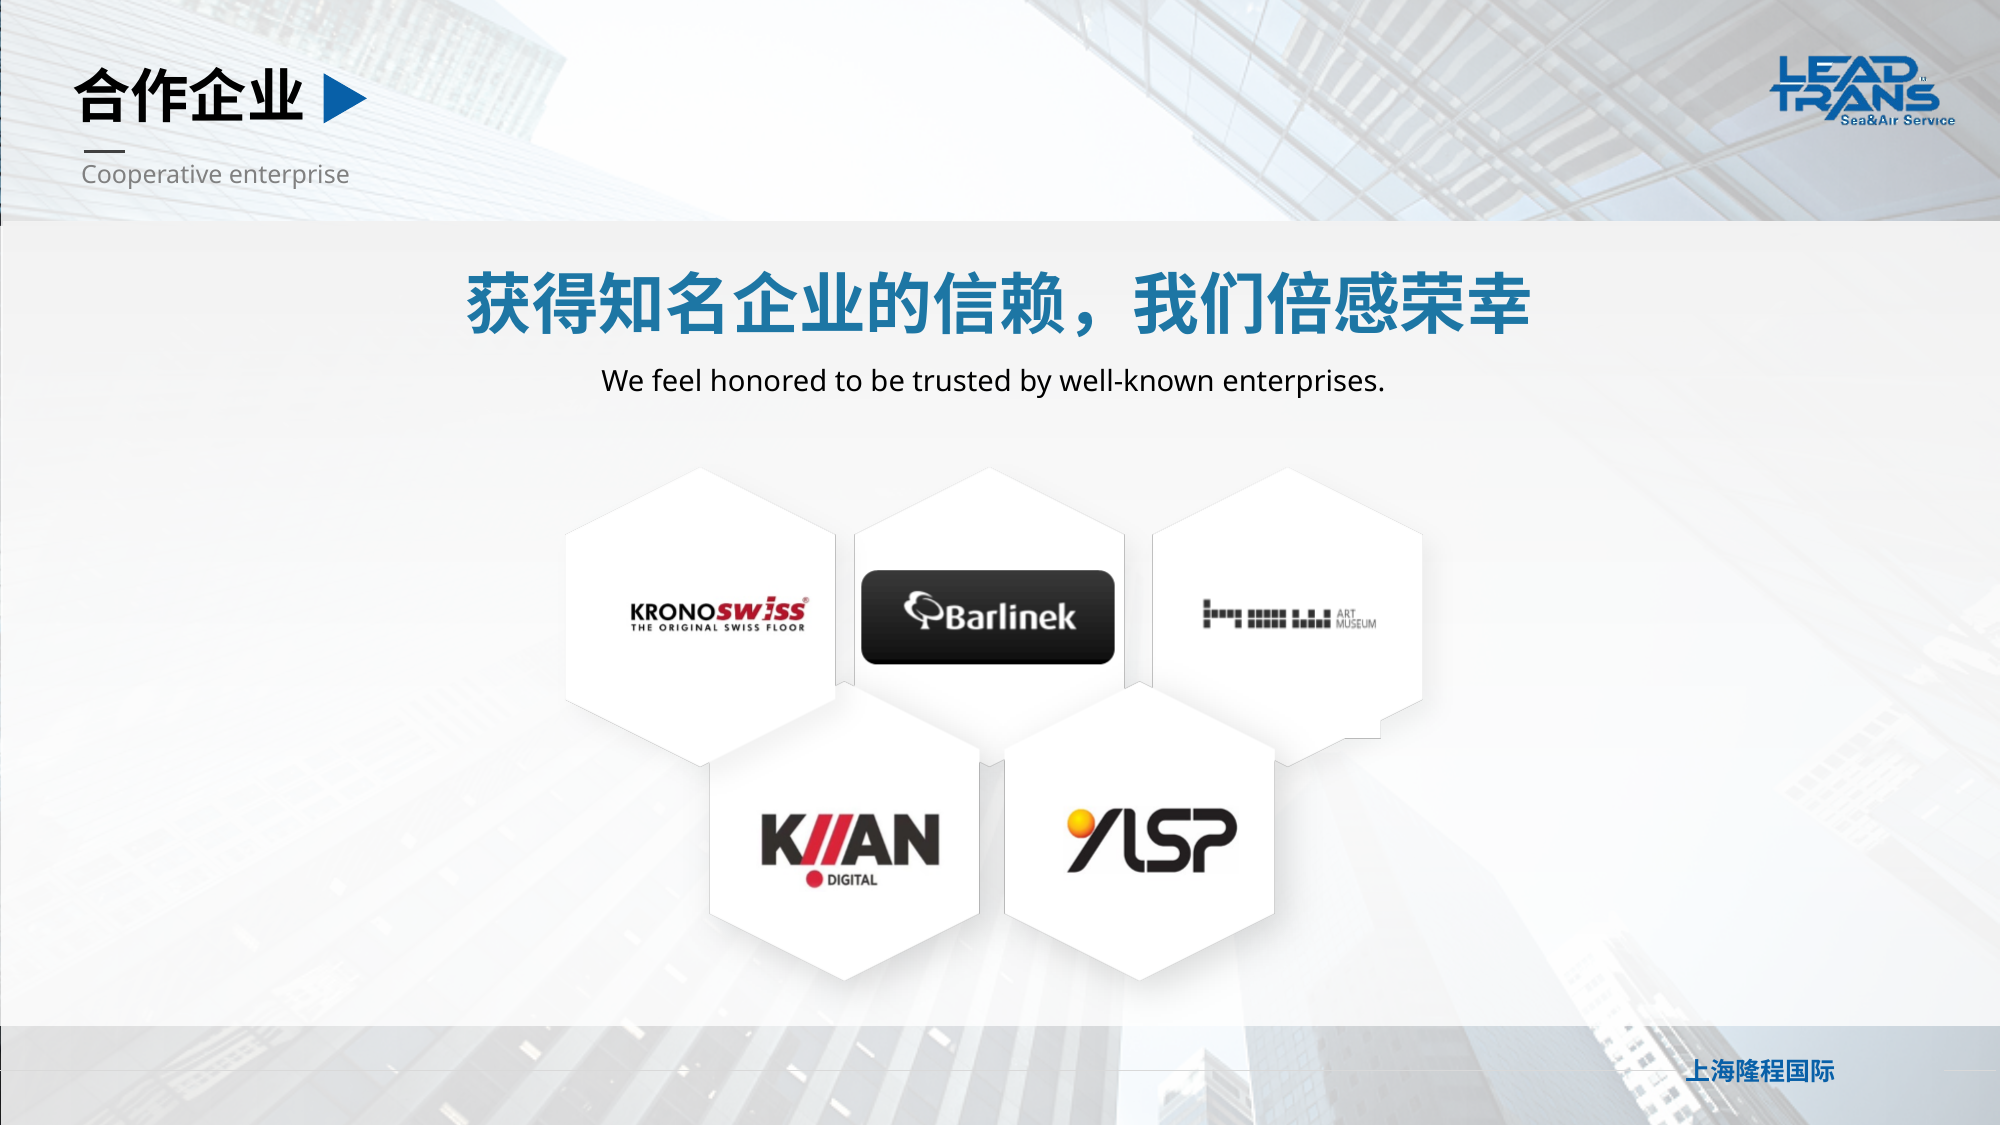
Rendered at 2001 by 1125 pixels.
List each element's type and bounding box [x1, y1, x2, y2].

text_box [428, 254, 1571, 406]
picture [0, 0, 2000, 1125]
text_box [57, 51, 1003, 197]
